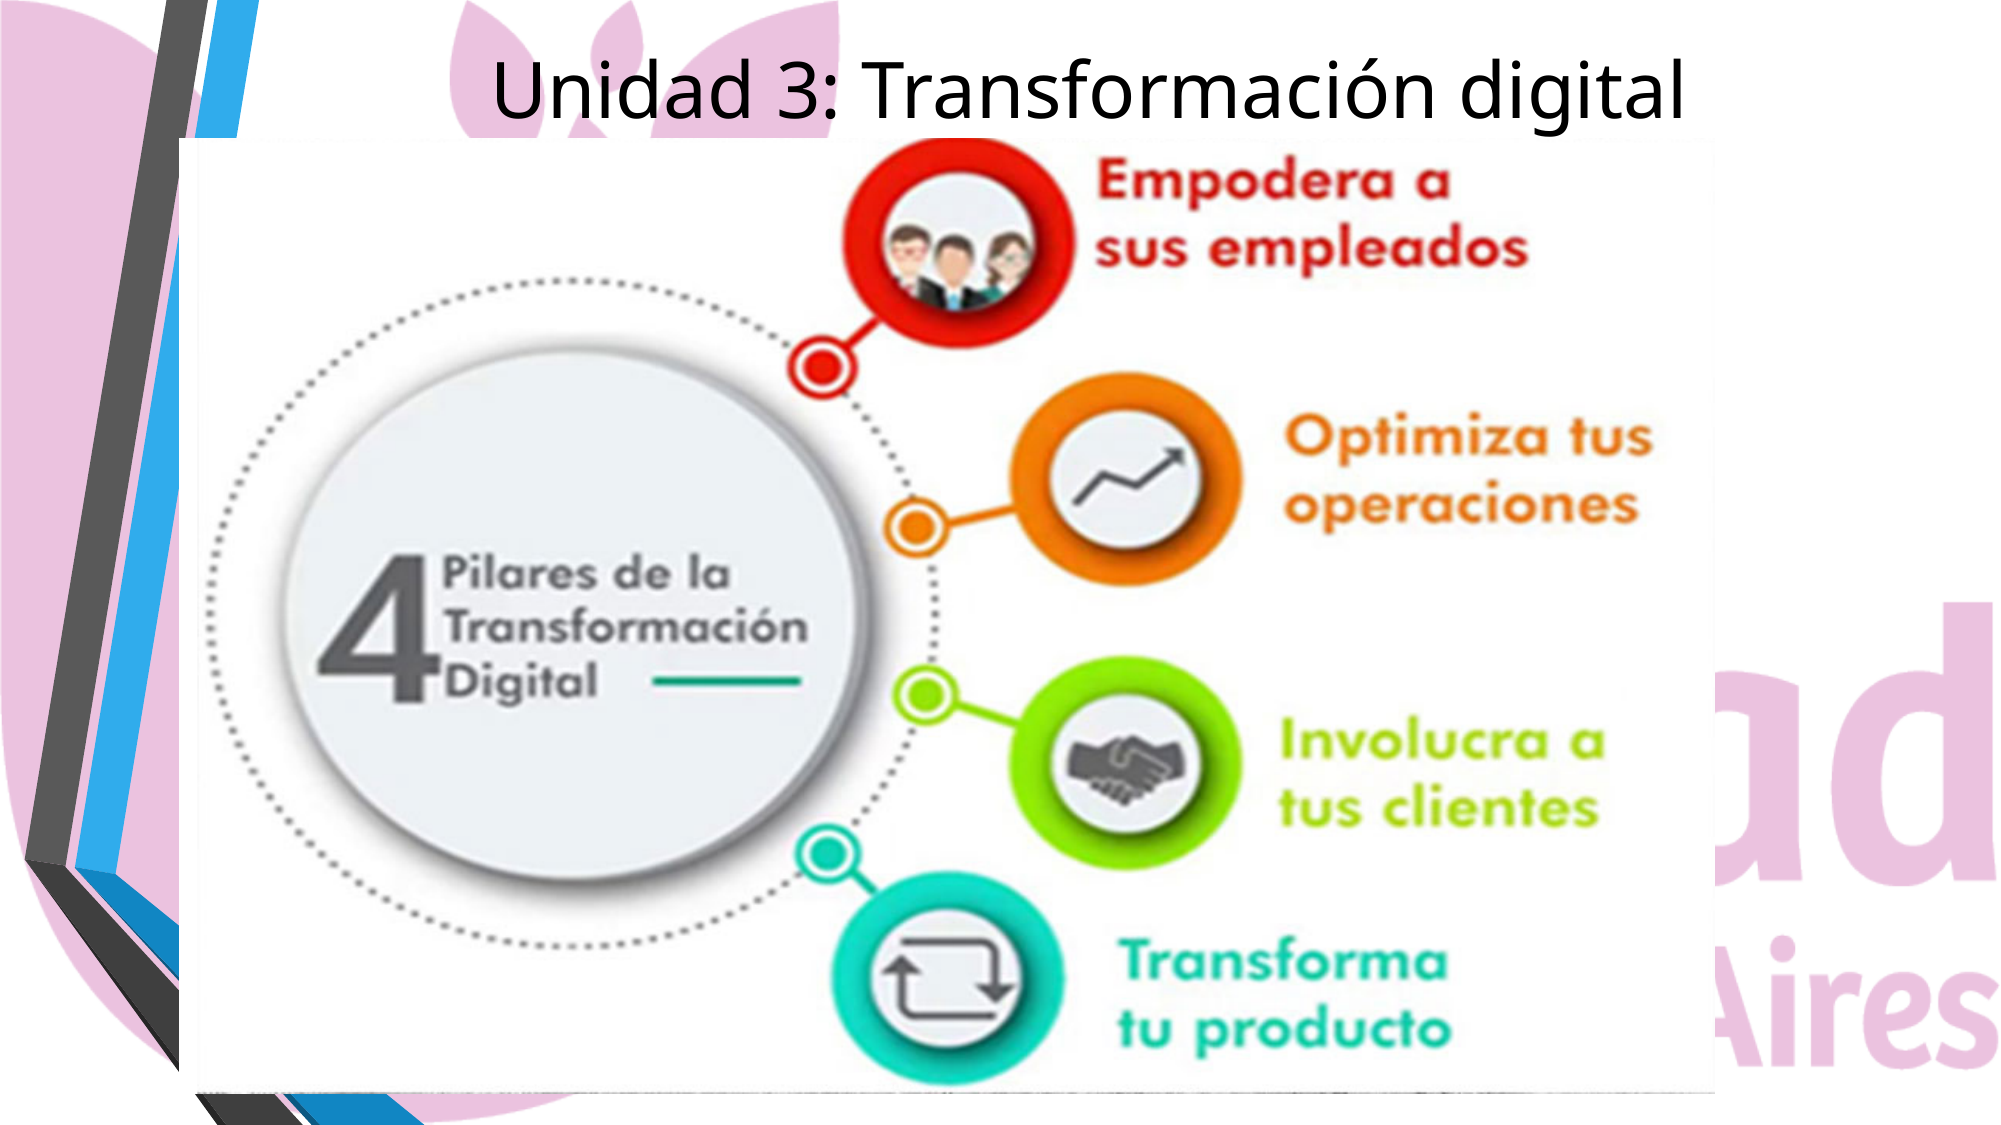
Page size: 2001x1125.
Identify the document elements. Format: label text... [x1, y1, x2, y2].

title Unidad 3: Transformación digital [240, 11, 1884, 163]
picture [179, 138, 1716, 1094]
